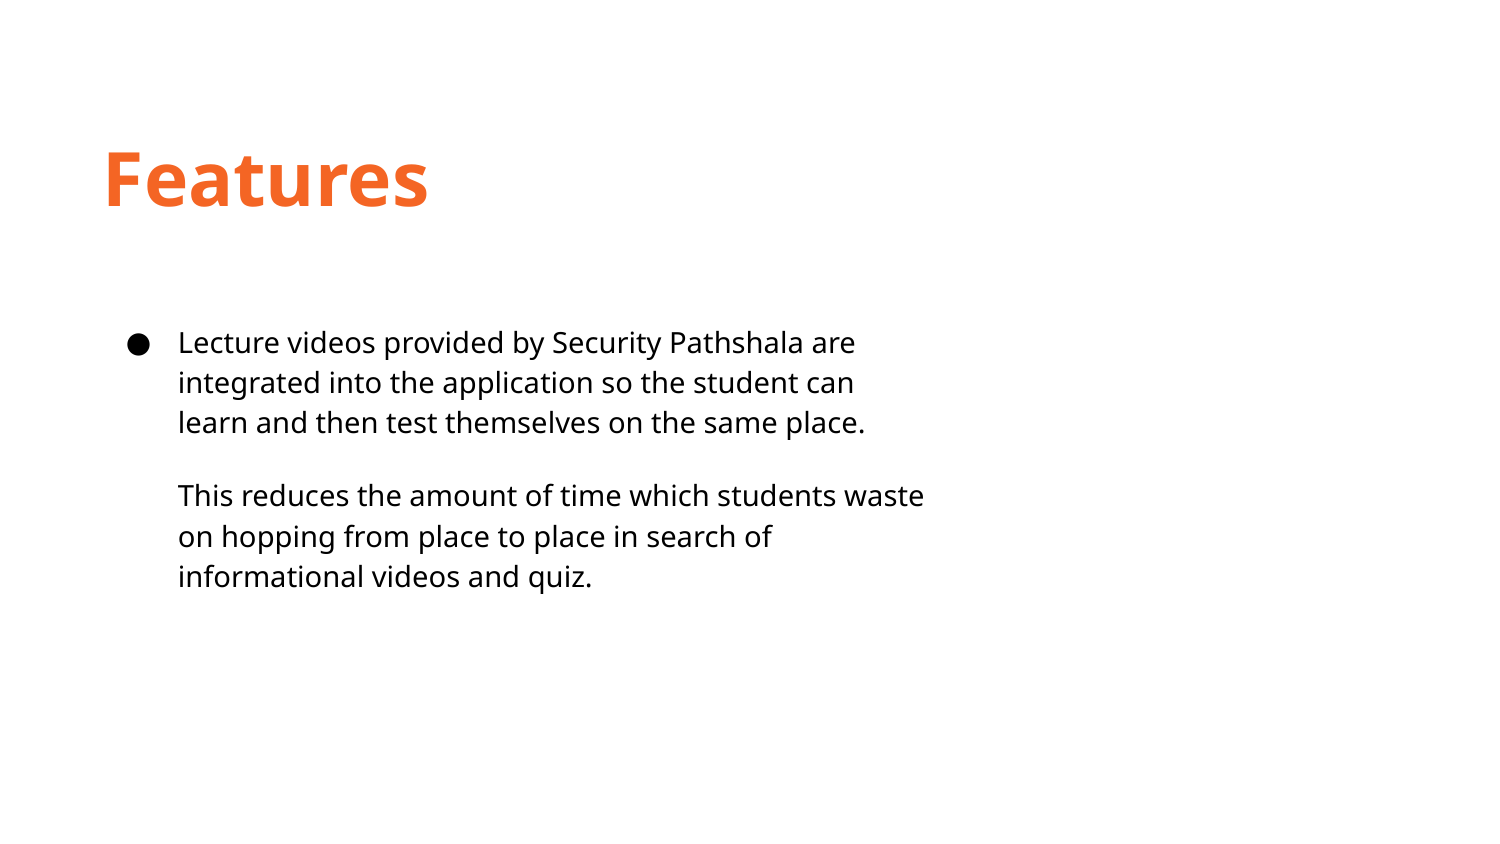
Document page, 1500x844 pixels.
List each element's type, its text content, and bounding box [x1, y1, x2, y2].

title Lecture videos provided by Security Pathshala are integrated into the application so the student can learn and then test themselves on the same place. This reduces the amount of time which students waste on hopping from place to place in search of informational videos and quiz. [87, 303, 941, 700]
title Features [87, 116, 1119, 257]
